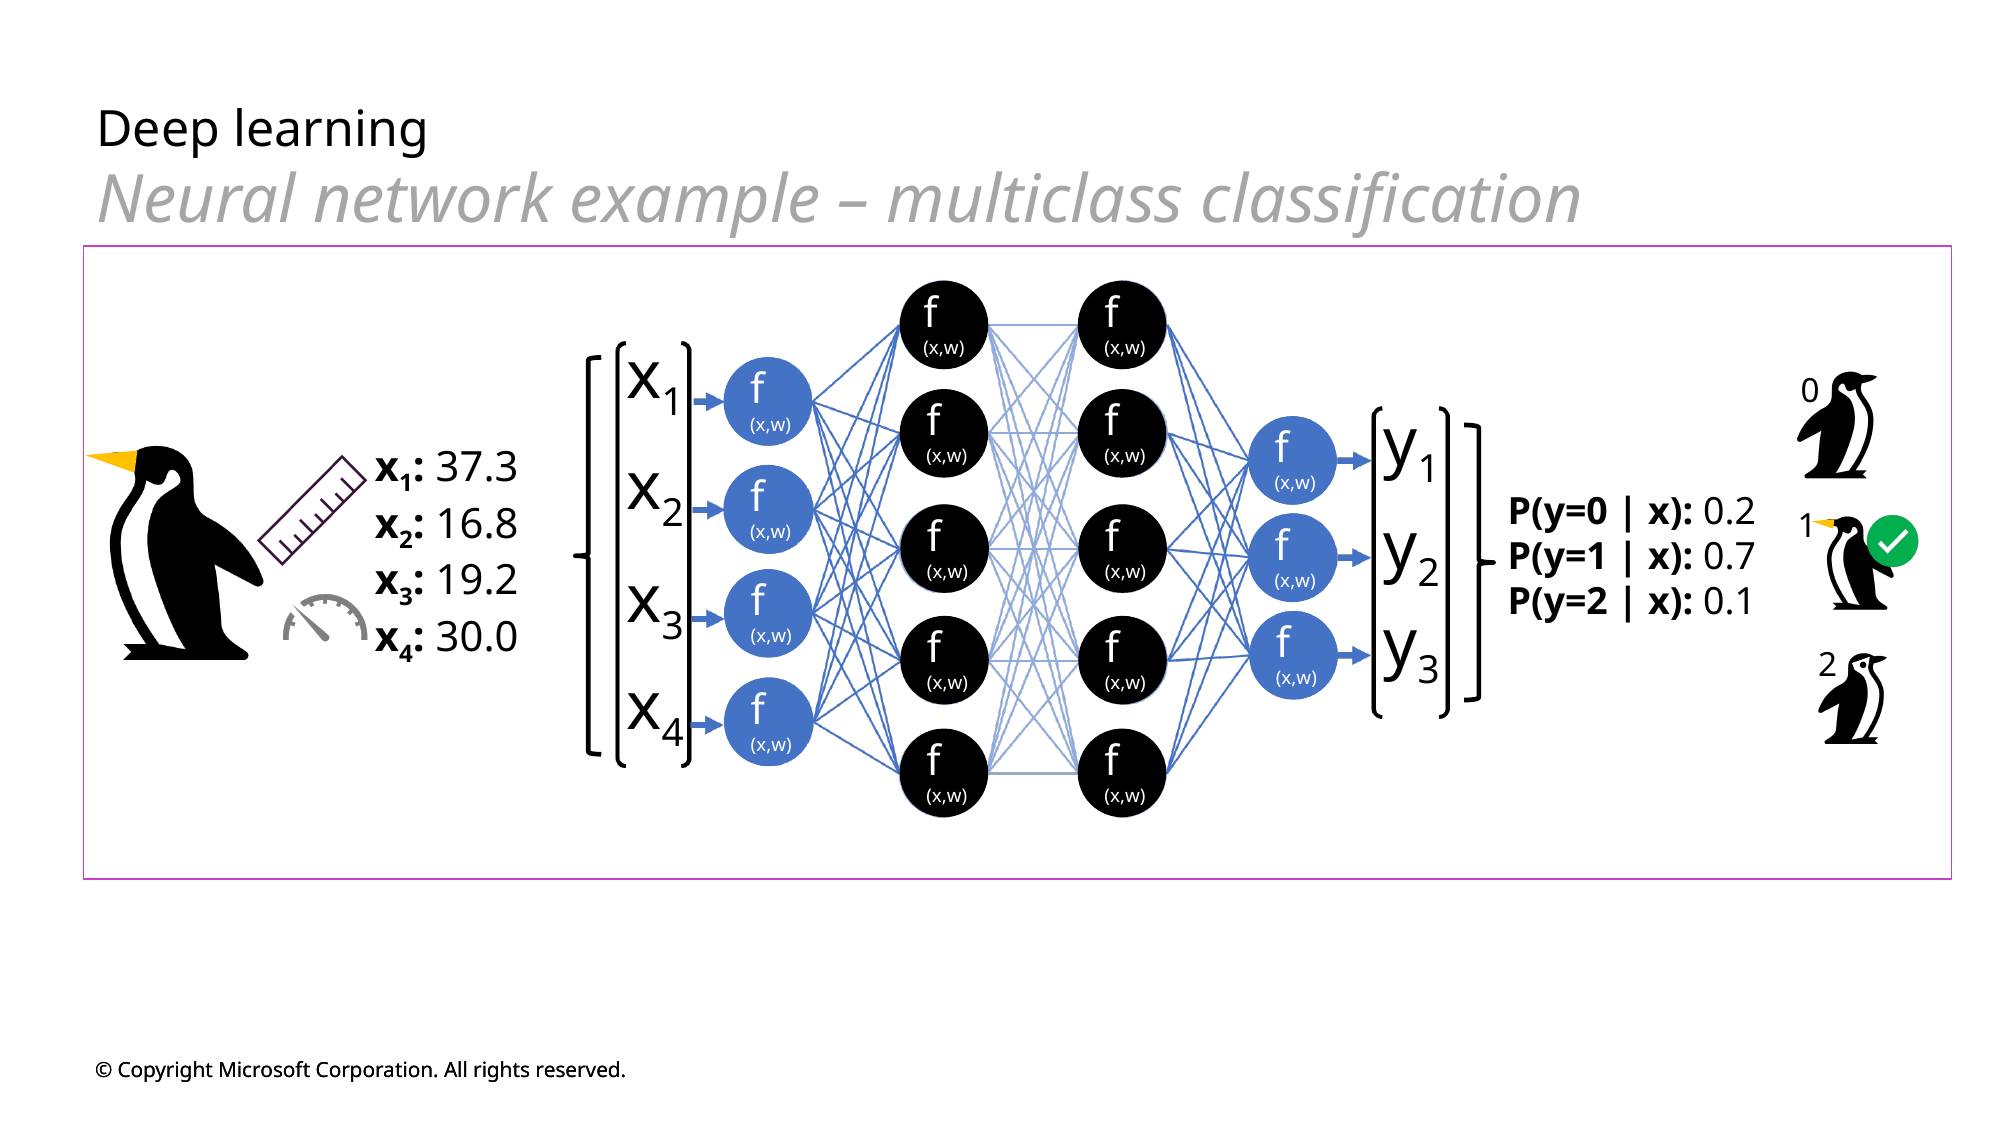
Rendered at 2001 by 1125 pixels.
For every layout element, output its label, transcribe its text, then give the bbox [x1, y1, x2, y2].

text_box [83, 245, 1952, 880]
title Deep learning Neural network example – multiclass classification [96, 96, 1904, 238]
footer © Copyright Microsoft Corporation. All rights reserved. [95, 1053, 776, 1086]
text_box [47, 280, 1925, 822]
